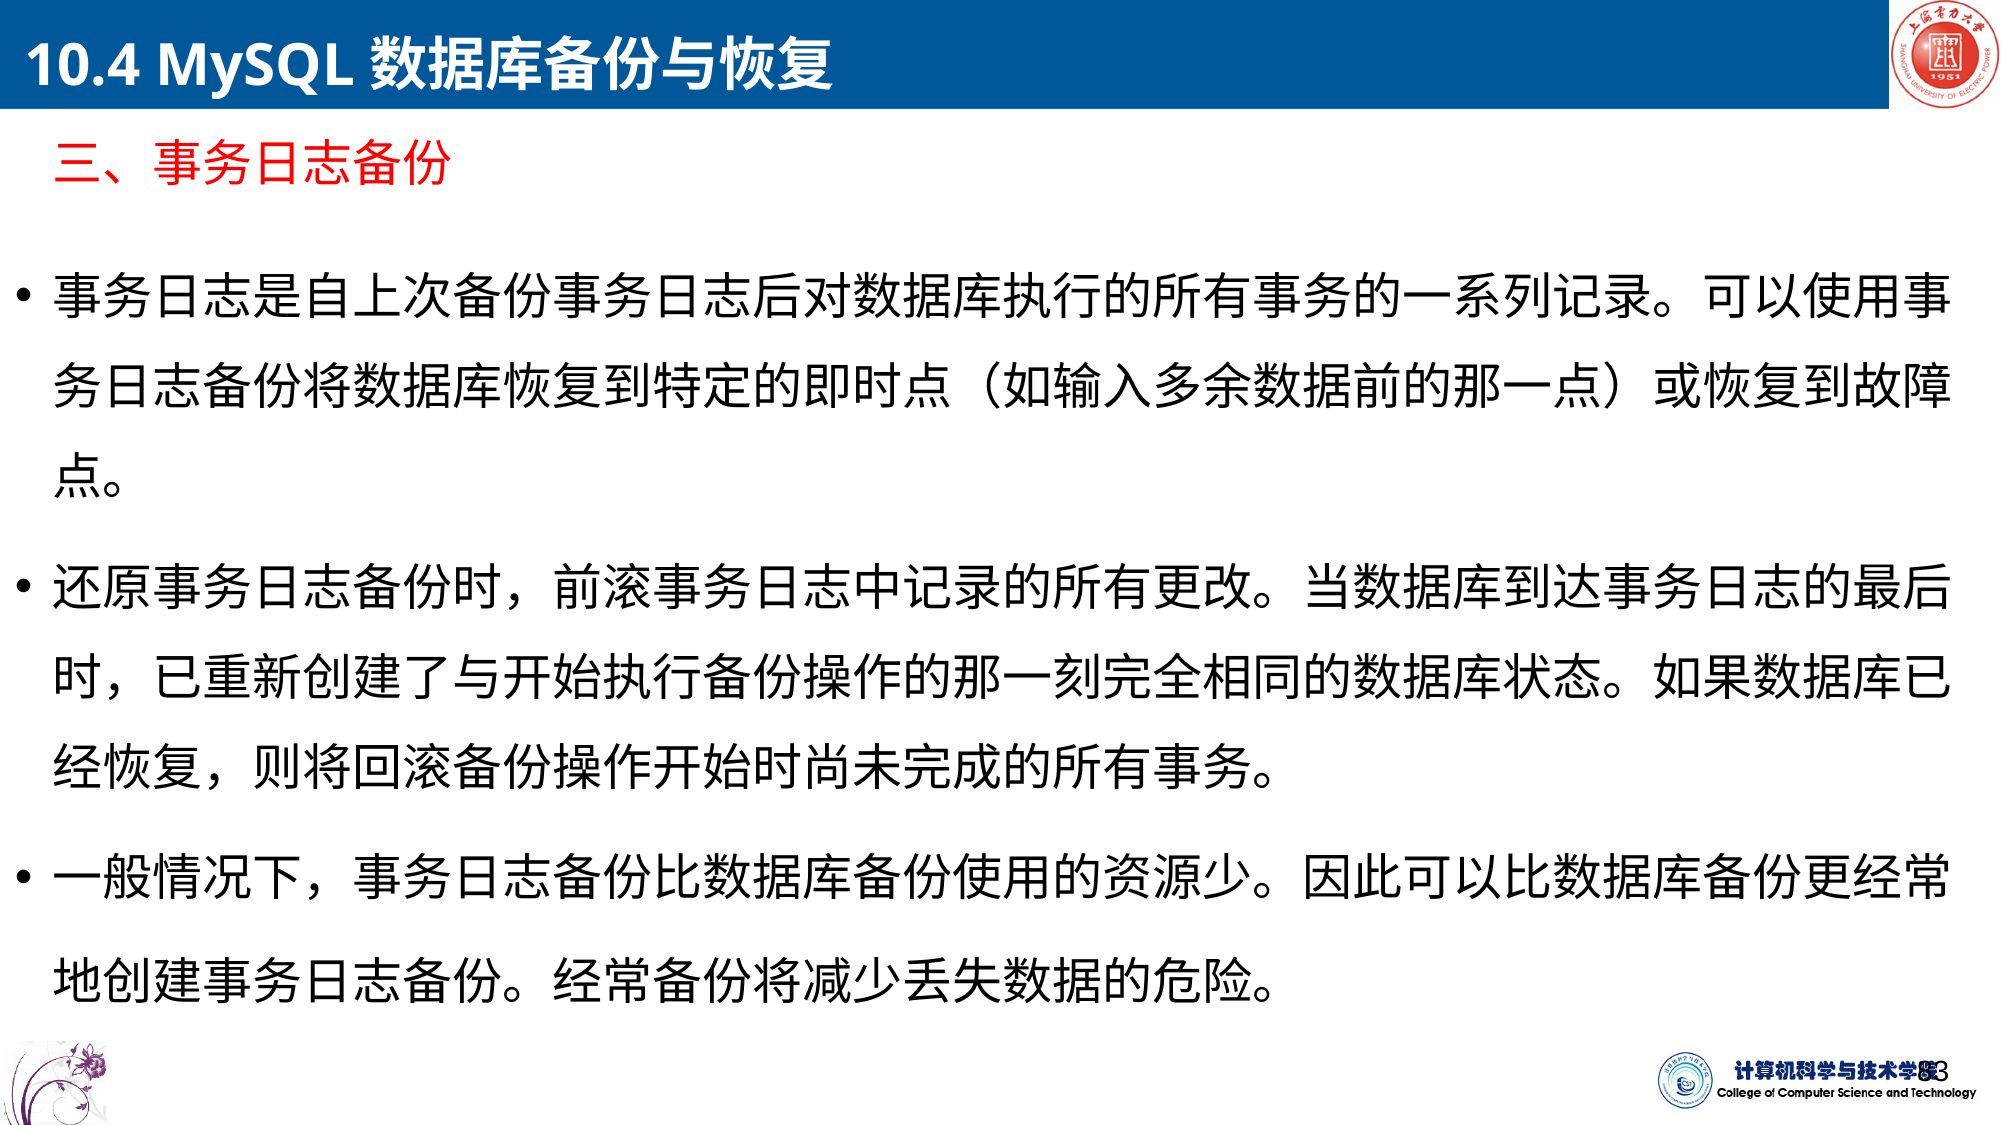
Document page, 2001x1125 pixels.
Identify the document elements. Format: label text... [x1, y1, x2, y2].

picture [1658, 1049, 1982, 1110]
picture [1, 1041, 107, 1125]
picture [1889, 0, 2000, 109]
text_box 10.4 MySQL数据库备份与恢复 [9, 20, 864, 105]
slide_number 83 [1838, 1042, 1970, 1103]
